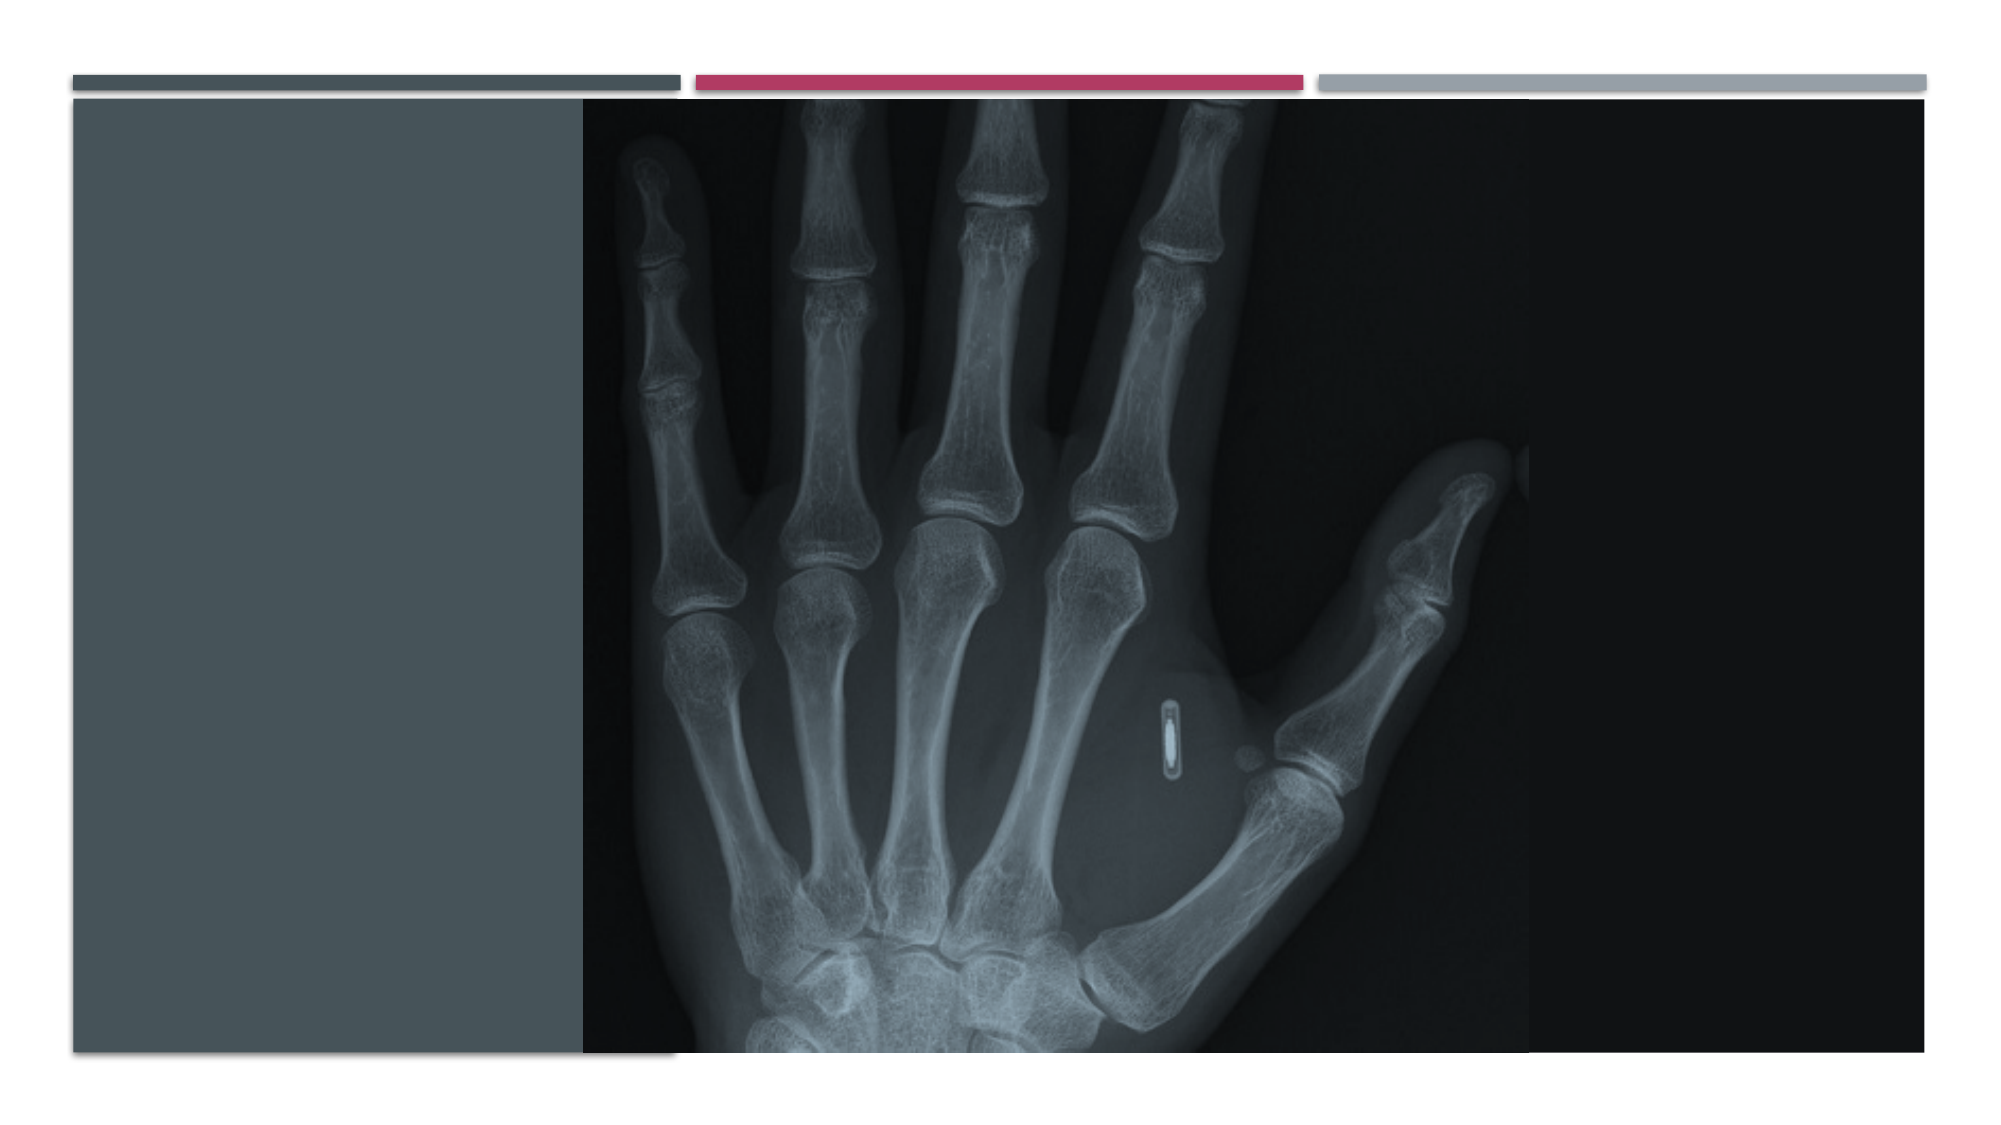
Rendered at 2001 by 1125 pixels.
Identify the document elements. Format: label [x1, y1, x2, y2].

text_box [1529, 98, 1926, 1054]
picture [582, 98, 1529, 1054]
